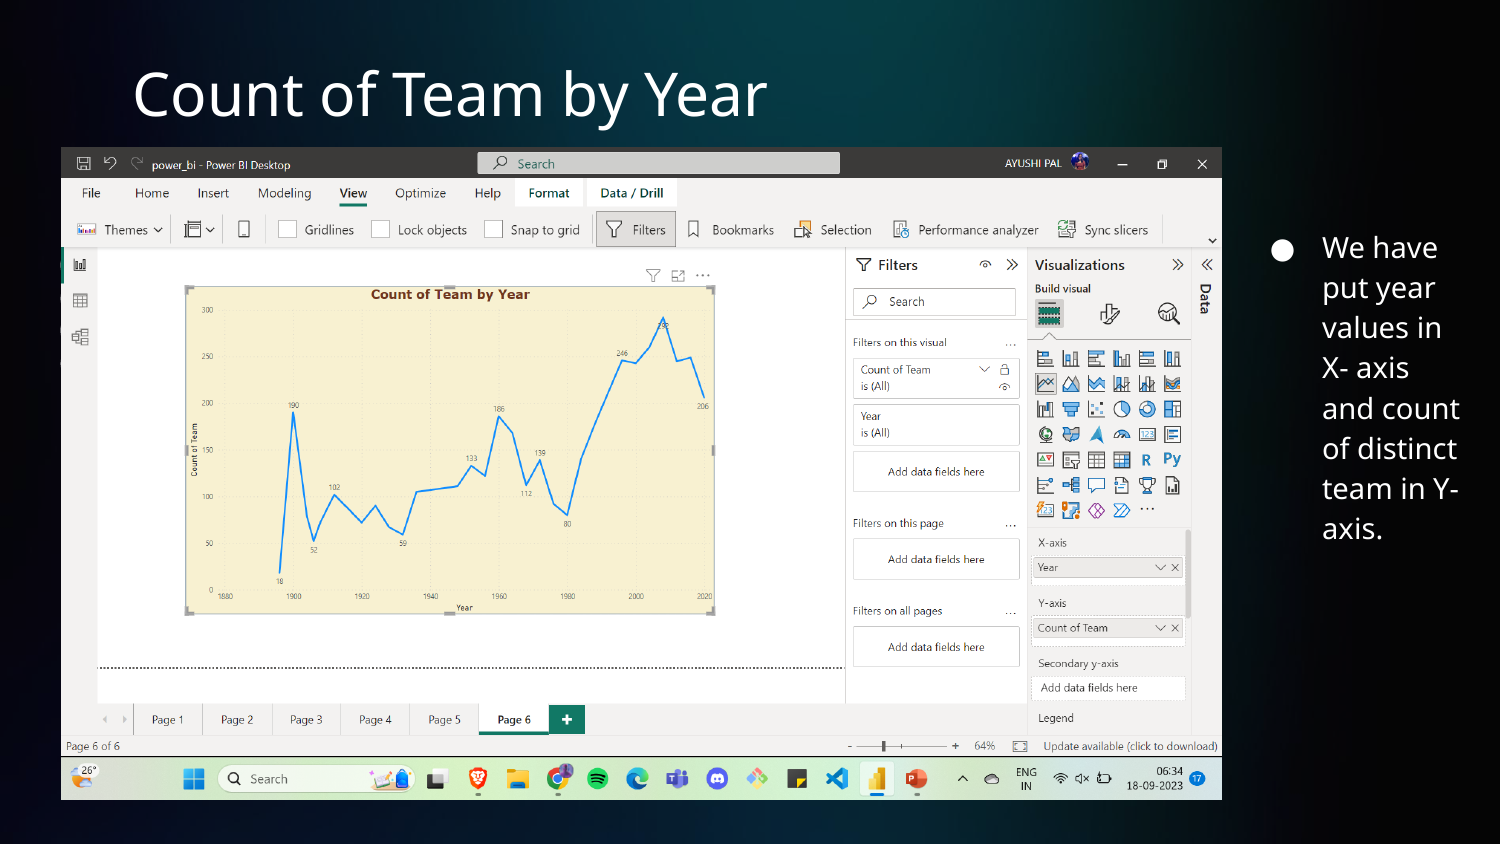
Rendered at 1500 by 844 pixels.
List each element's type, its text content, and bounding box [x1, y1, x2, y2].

picture [0, 0, 1500, 844]
list We have put year values in X- axis and count of distinct team in Y-axis. [1232, 209, 1476, 572]
title Count of Team by Year [117, 56, 1383, 126]
